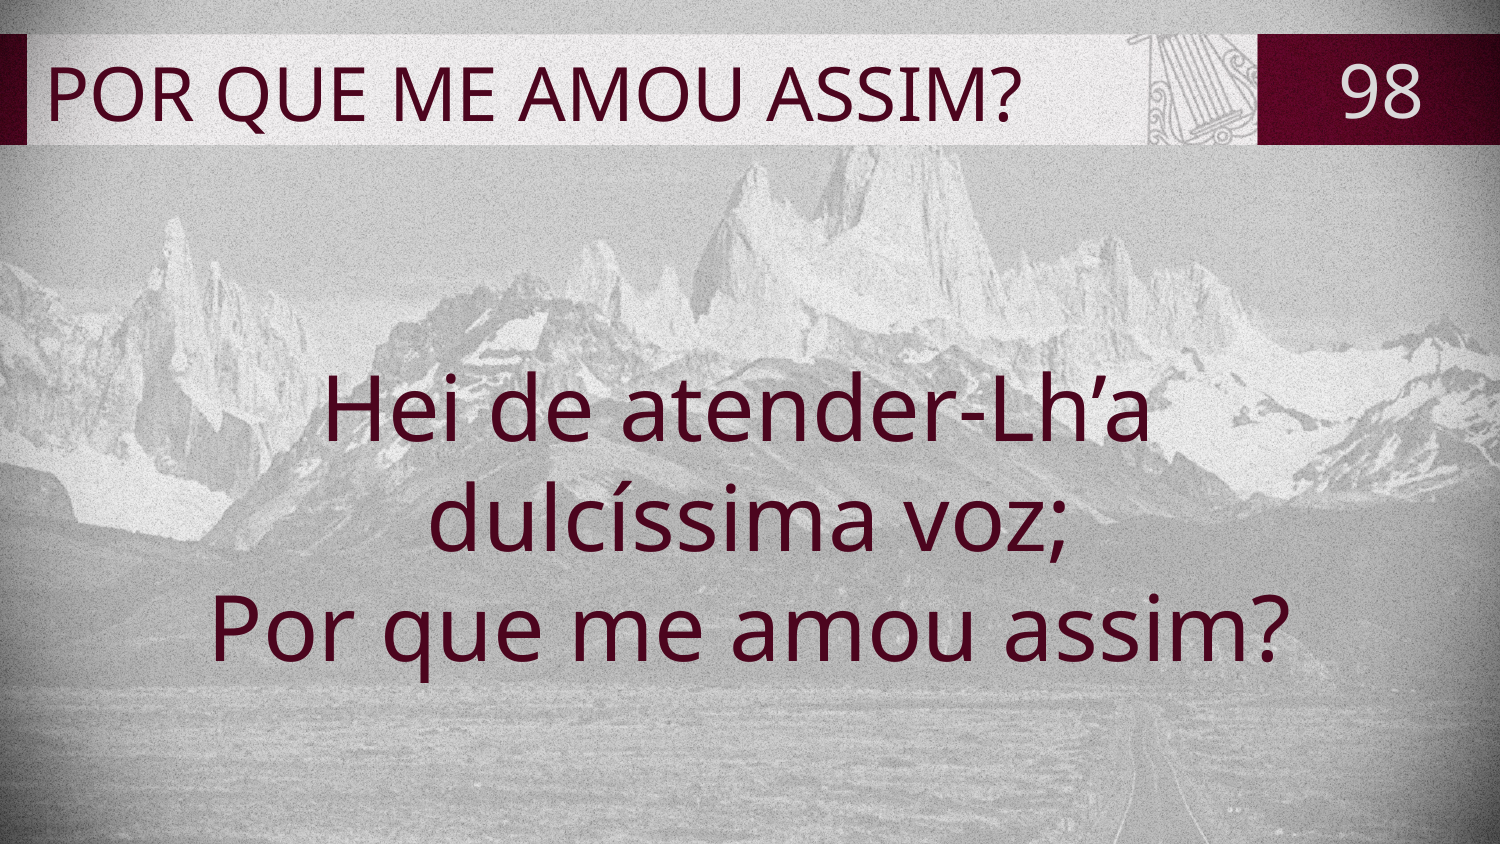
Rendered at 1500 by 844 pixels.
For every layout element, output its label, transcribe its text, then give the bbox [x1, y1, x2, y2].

title POR QUE ME AMOU ASSIM? [29, 33, 1258, 151]
list 98 [1281, 36, 1483, 143]
picture [0, 0, 1500, 185]
list Hei de atender-Lh’a dulcíssima voz; Por que me amou assim? [0, 185, 1500, 844]
